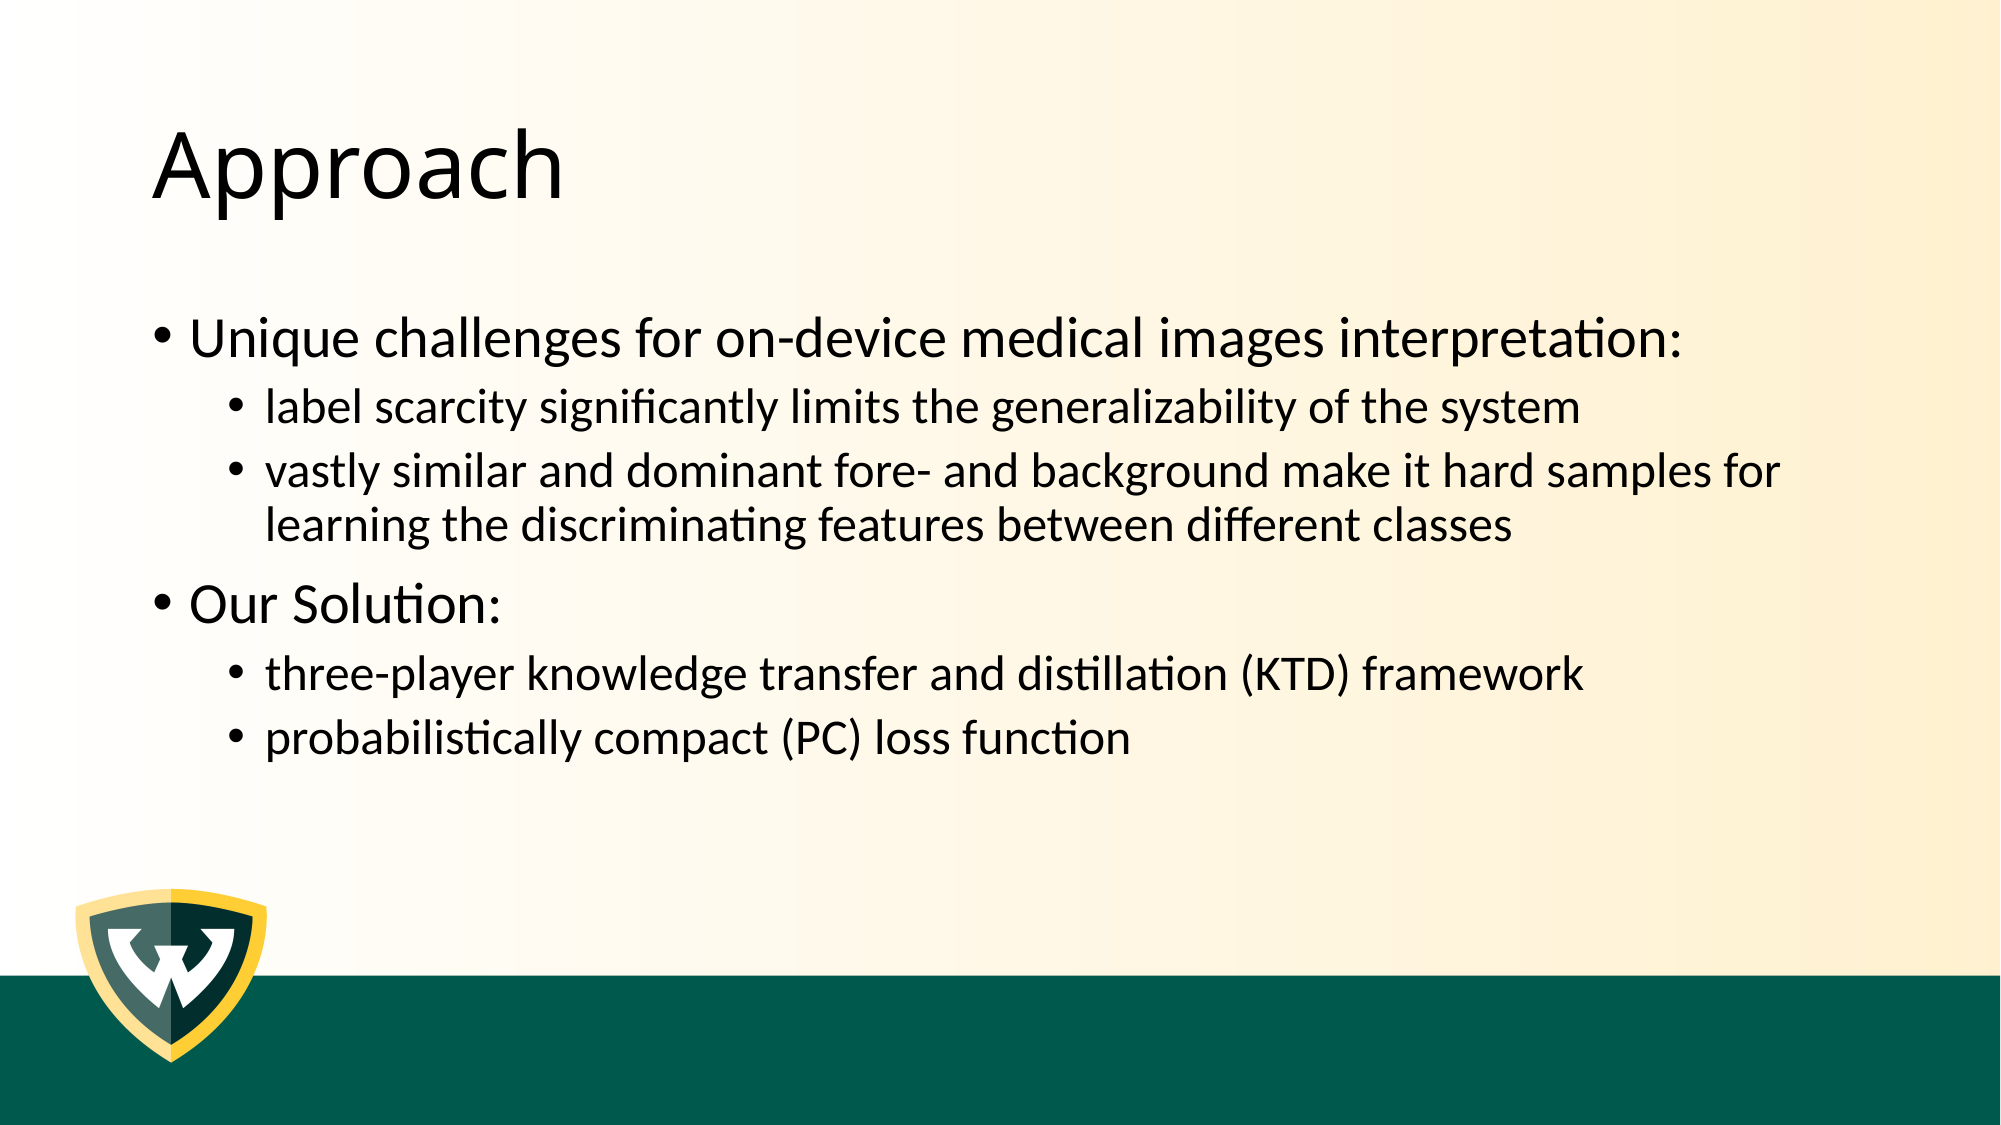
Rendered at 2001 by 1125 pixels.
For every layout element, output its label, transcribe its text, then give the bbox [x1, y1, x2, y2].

picture [0, 0, 2001, 1125]
list Unique challenges for on-device medical images interpretation: label scarcity significantly limits the generalizability of the system vastly similar and dominant fore- and background make it hard samples for learning the discriminating features between different classes Our Solution: three-player knowledge transfer and distillation (KTD) framework probabilistically compact (PC) loss function [137, 299, 1863, 1014]
title Approach [137, 59, 1863, 278]
